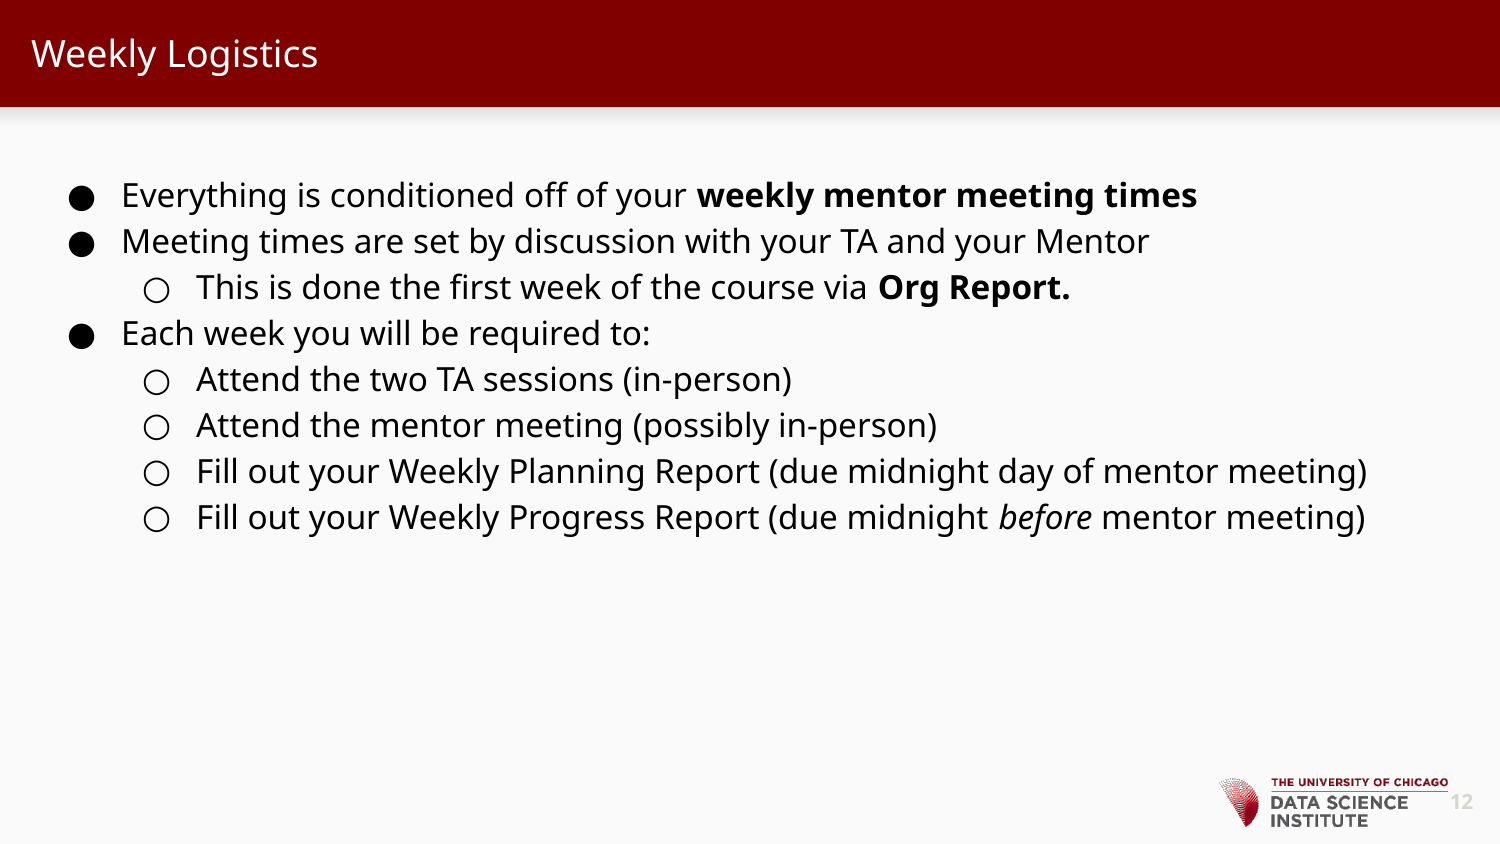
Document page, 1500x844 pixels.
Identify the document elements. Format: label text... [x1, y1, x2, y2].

title Weekly Logistics [16, 2, 1464, 102]
text_box Everything is conditioned off of your weekly mentor meeting times Meeting times are set by discussion with your TA and your Mentor This is done the first week of the course via Org Report. Each week you will be required to: Attend the two TA sessions (in-person) Attend the mentor meeting (possibly in-person) Fill out your Weekly Planning Report (due midnight day of mentor meeting) Fill out your Weekly Progress Report (due midnight before mentor meeting) [31, 153, 1433, 551]
picture [1192, 757, 1465, 844]
slide_number ‹#› [1398, 770, 1489, 835]
